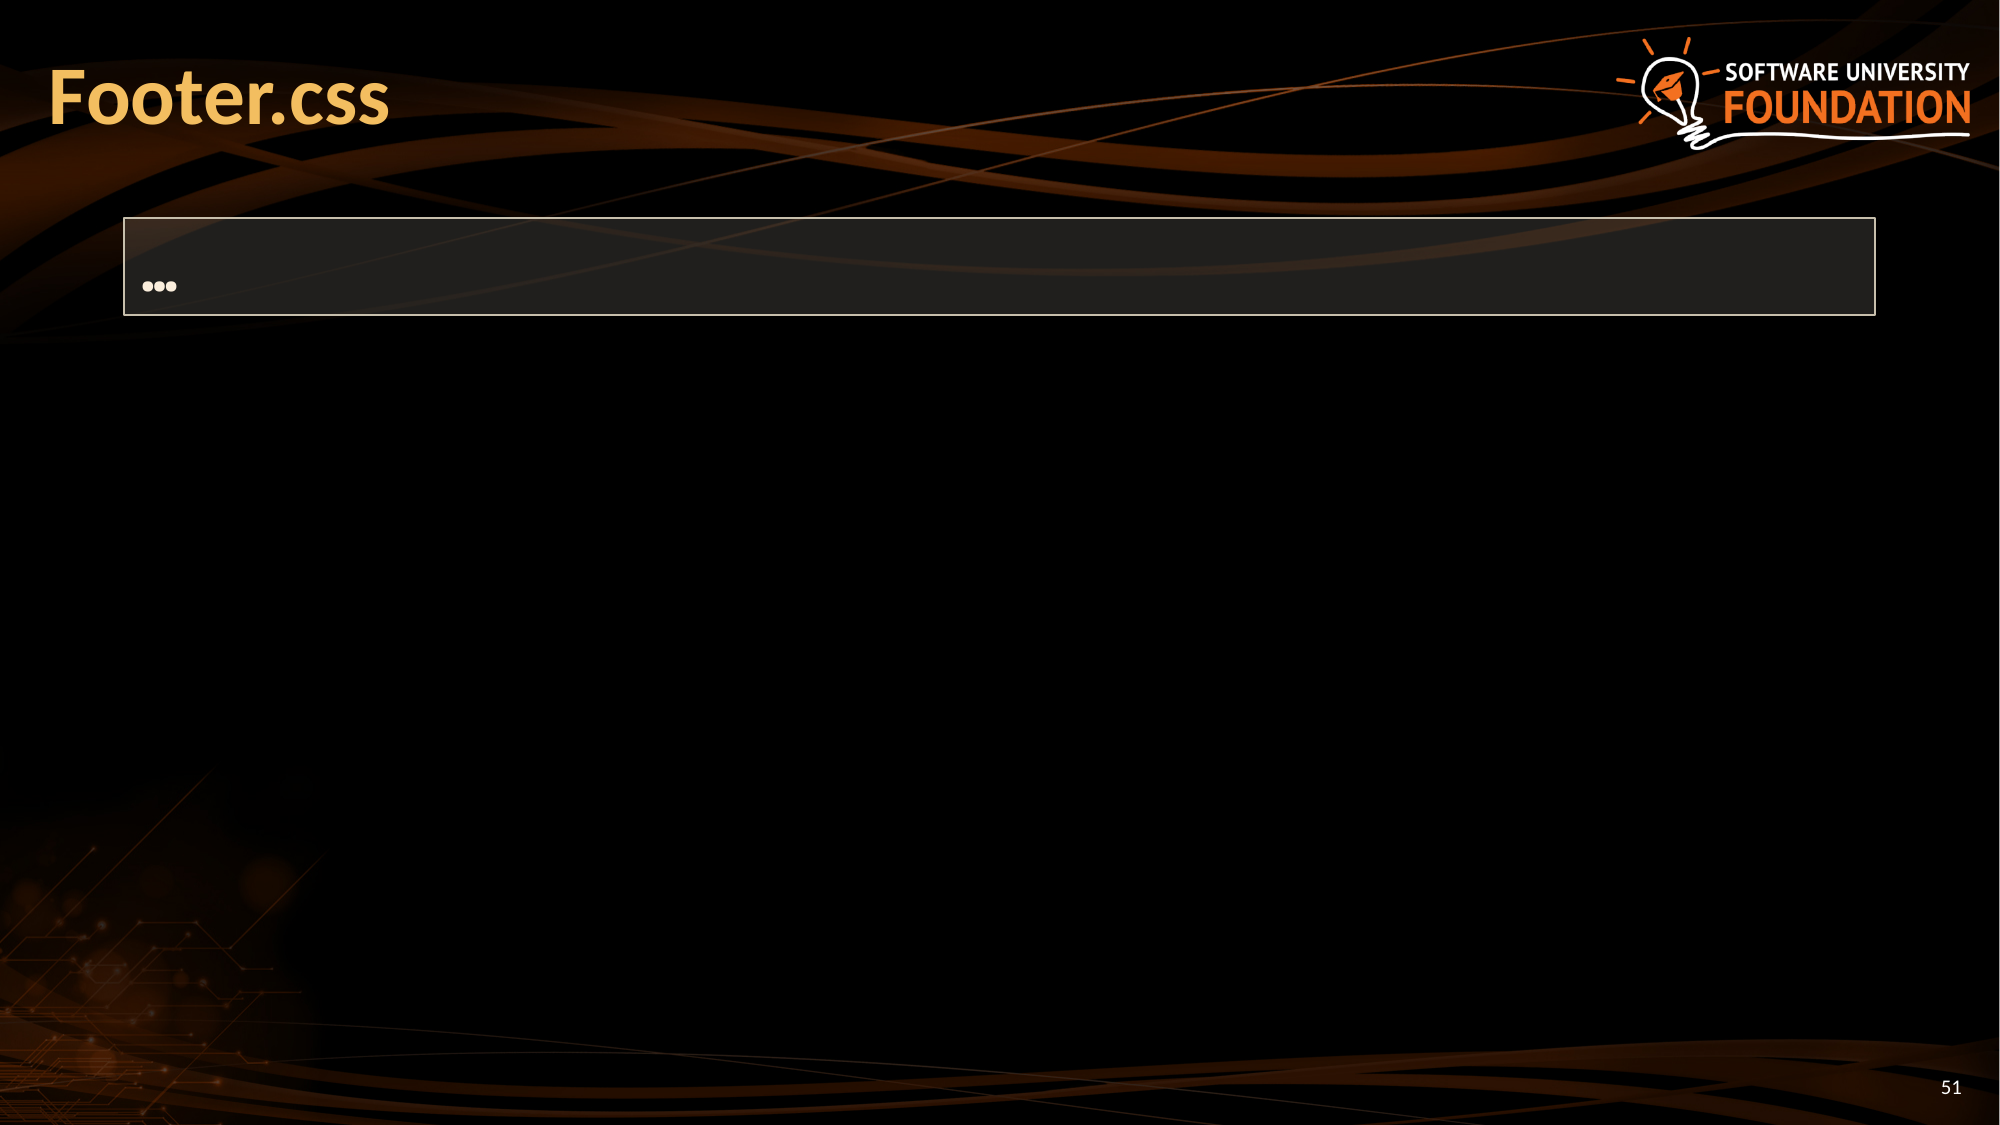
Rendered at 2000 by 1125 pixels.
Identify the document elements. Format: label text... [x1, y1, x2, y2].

picture [0, 0, 2000, 1125]
title Footer.css [30, 6, 1602, 189]
slide_number 51 [1897, 1070, 1968, 1103]
text_box … [124, 218, 1875, 316]
